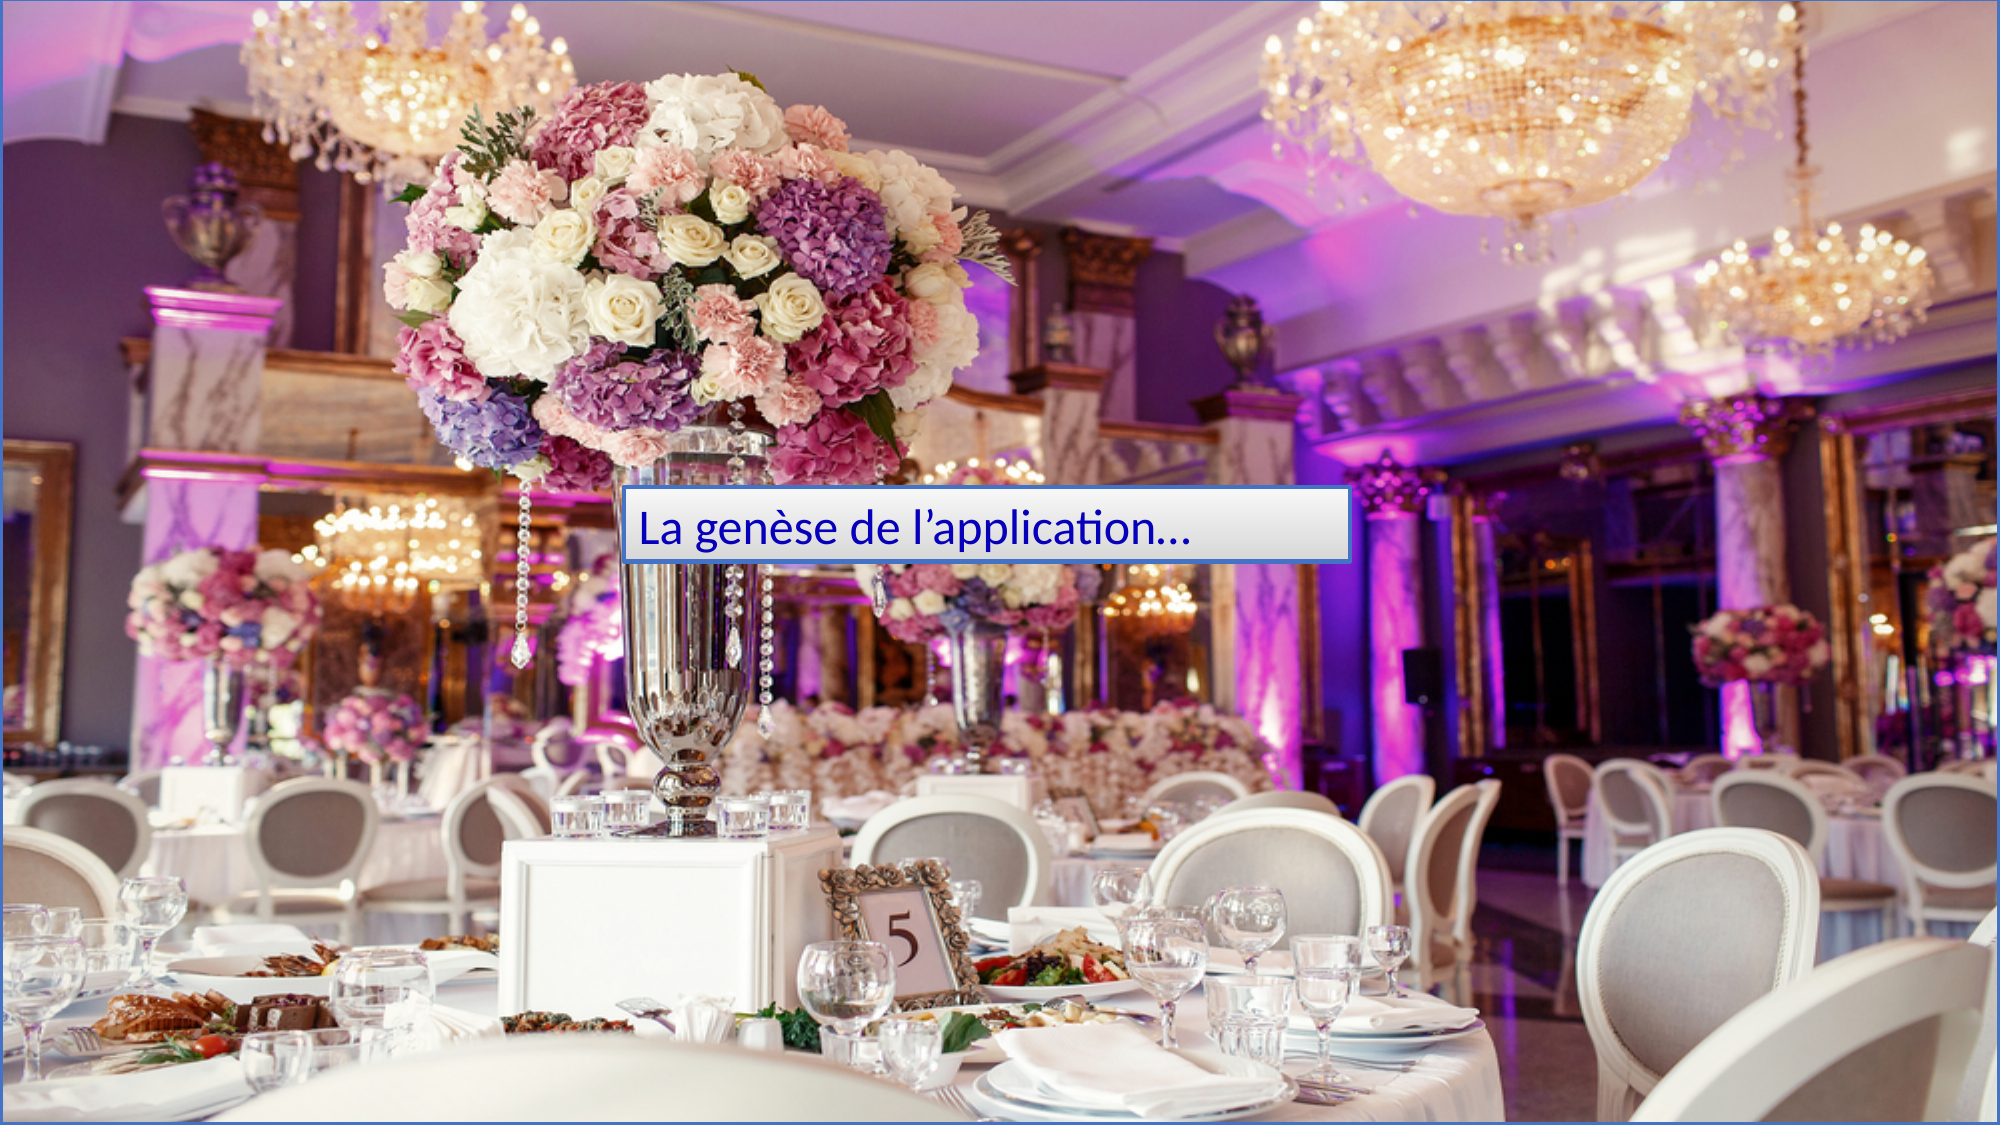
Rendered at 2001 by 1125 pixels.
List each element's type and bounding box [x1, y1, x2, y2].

list [0, 0, 2000, 1125]
